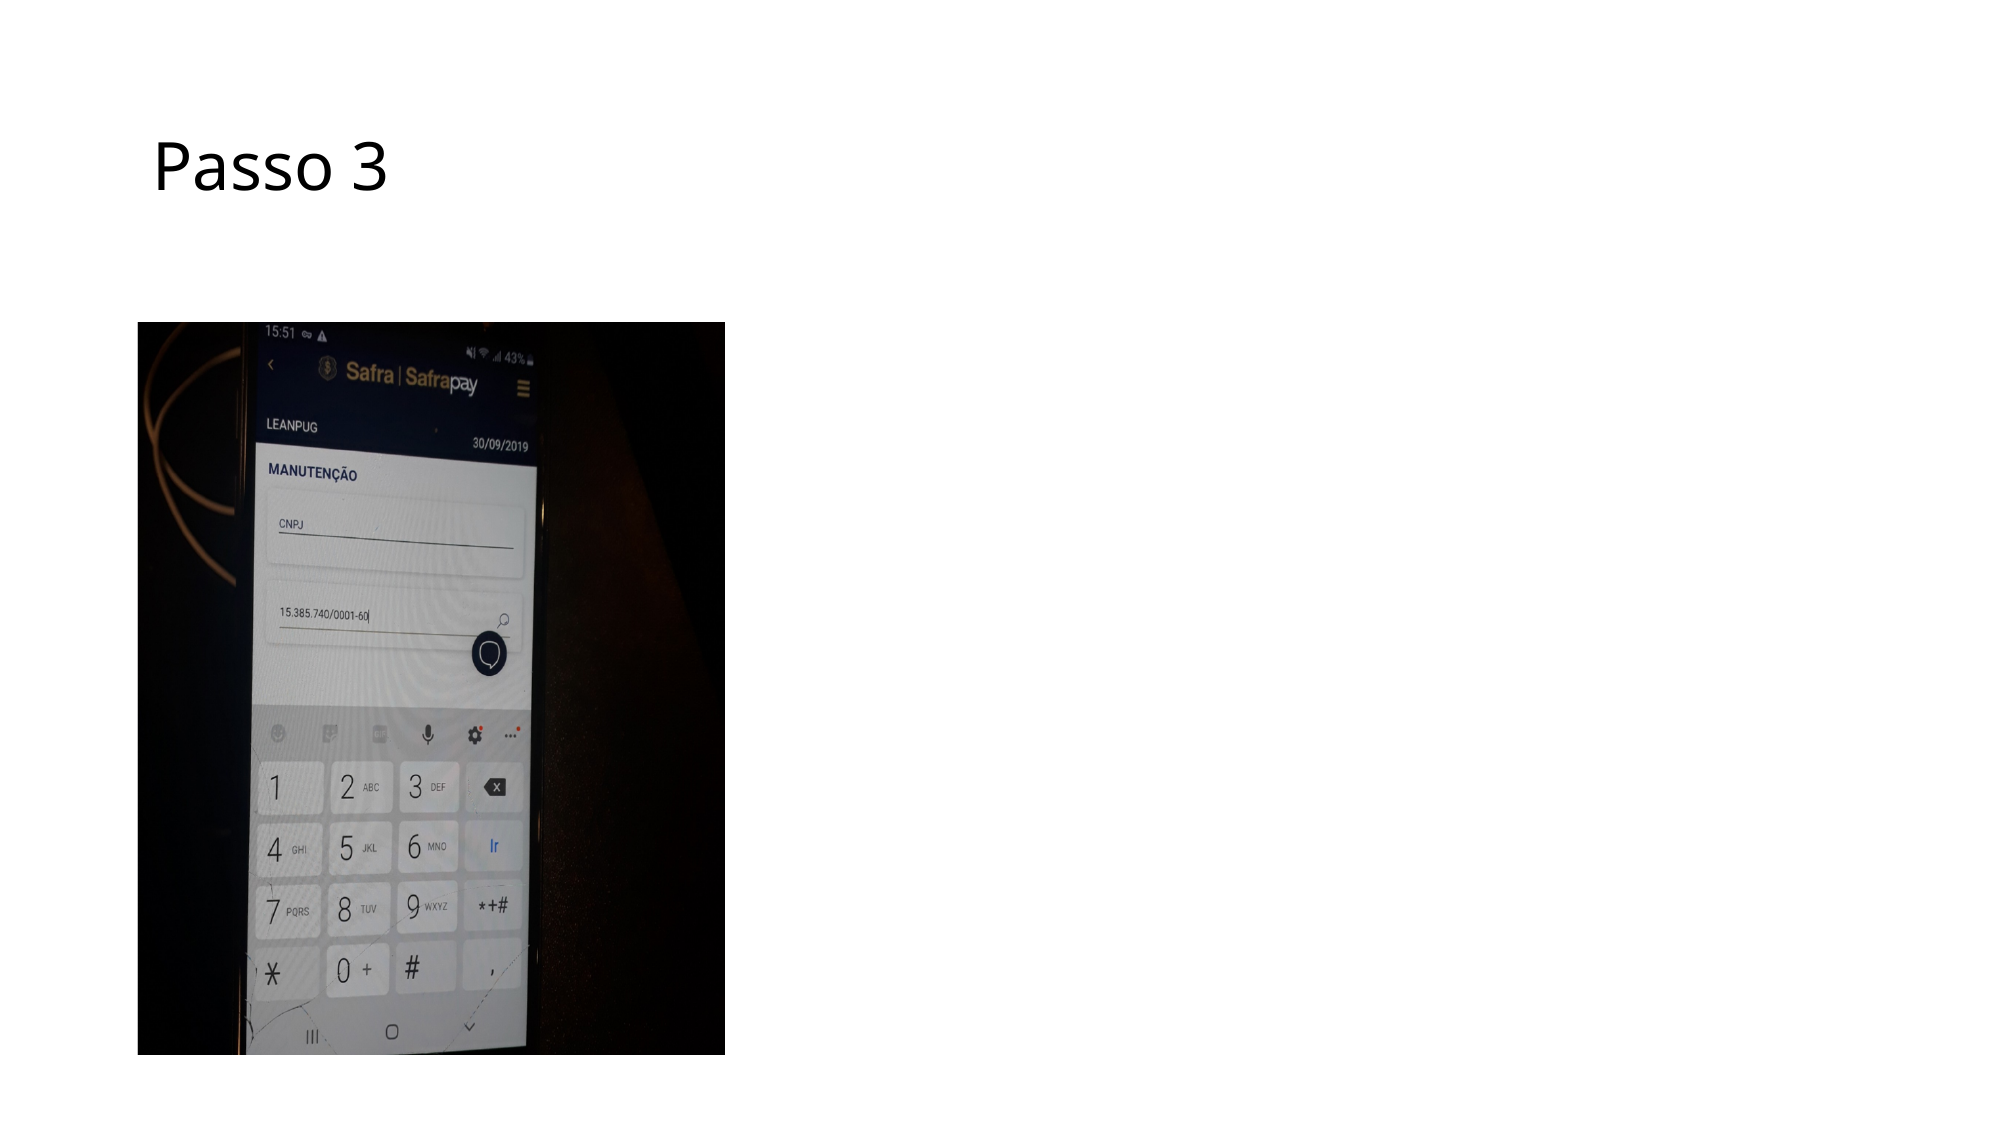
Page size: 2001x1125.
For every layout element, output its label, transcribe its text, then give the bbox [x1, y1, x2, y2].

picture [138, 982, 724, 1054]
picture [138, 322, 724, 394]
title Passo 3 [137, 59, 1863, 278]
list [64, 394, 798, 982]
